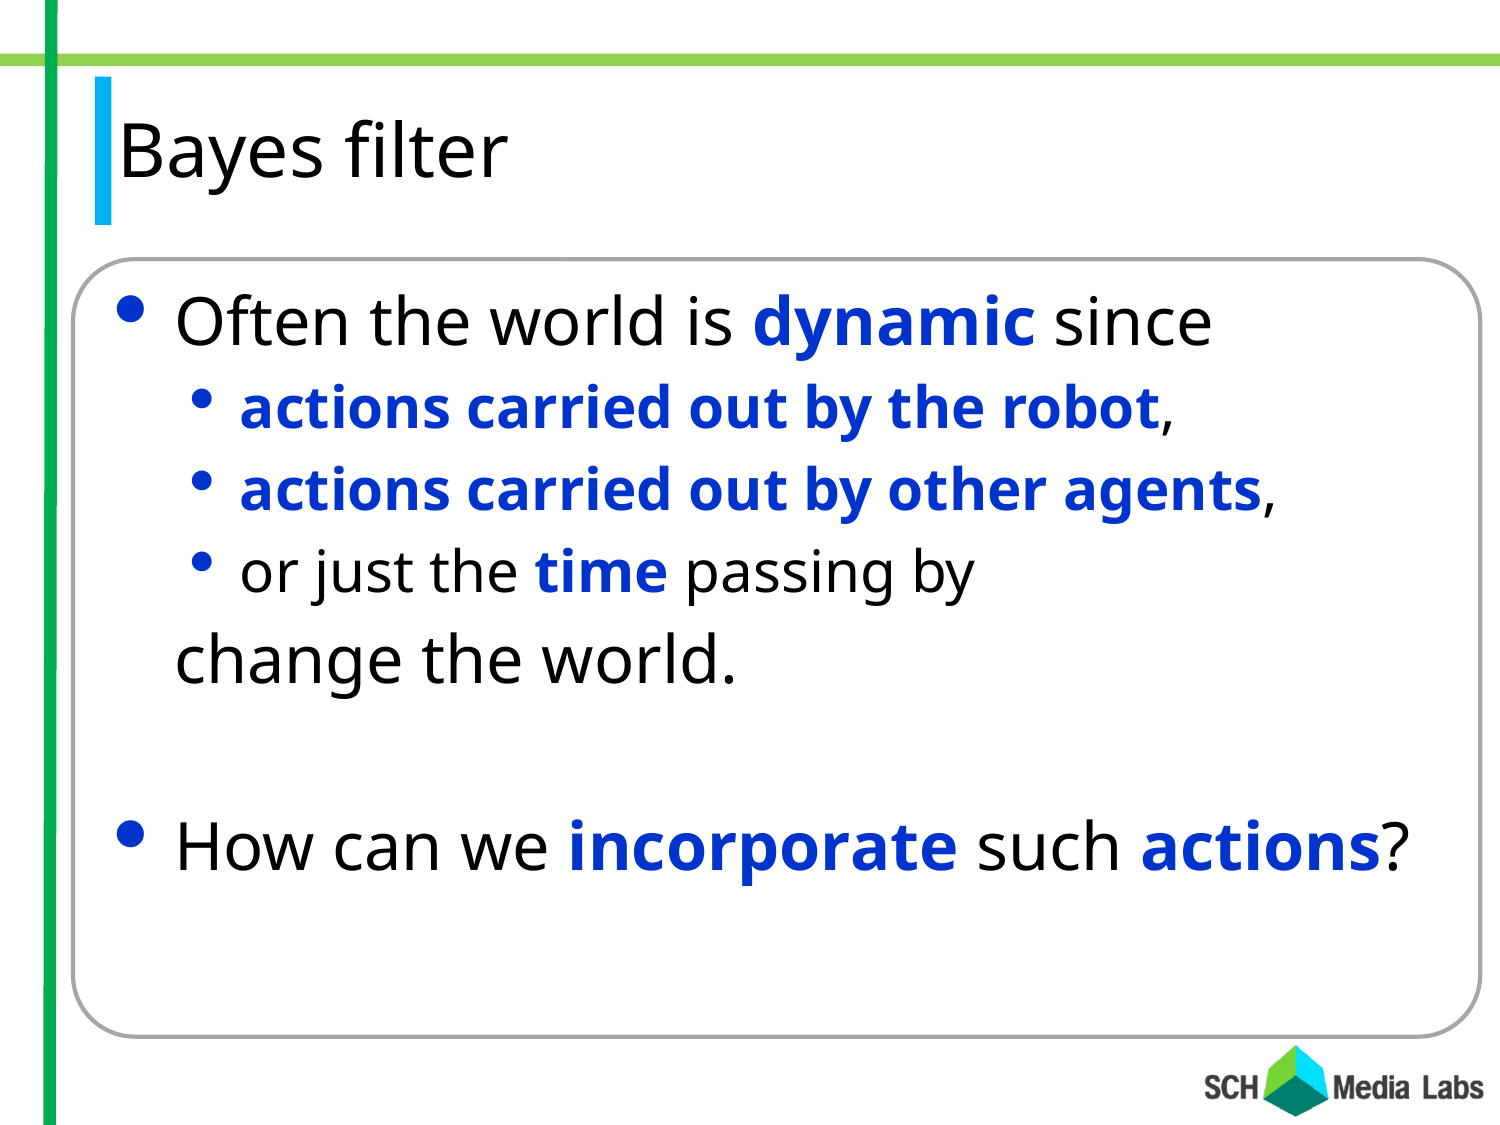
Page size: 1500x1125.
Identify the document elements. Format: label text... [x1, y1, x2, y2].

text_box Bayes filter [103, 71, 1397, 236]
text_box Often the world is dynamic since actions carried out by the robot, actions carried out by other agents, or just the time passing by change the world. How can we incorporate such actions? [103, 271, 1483, 1059]
picture [1186, 1038, 1500, 1125]
